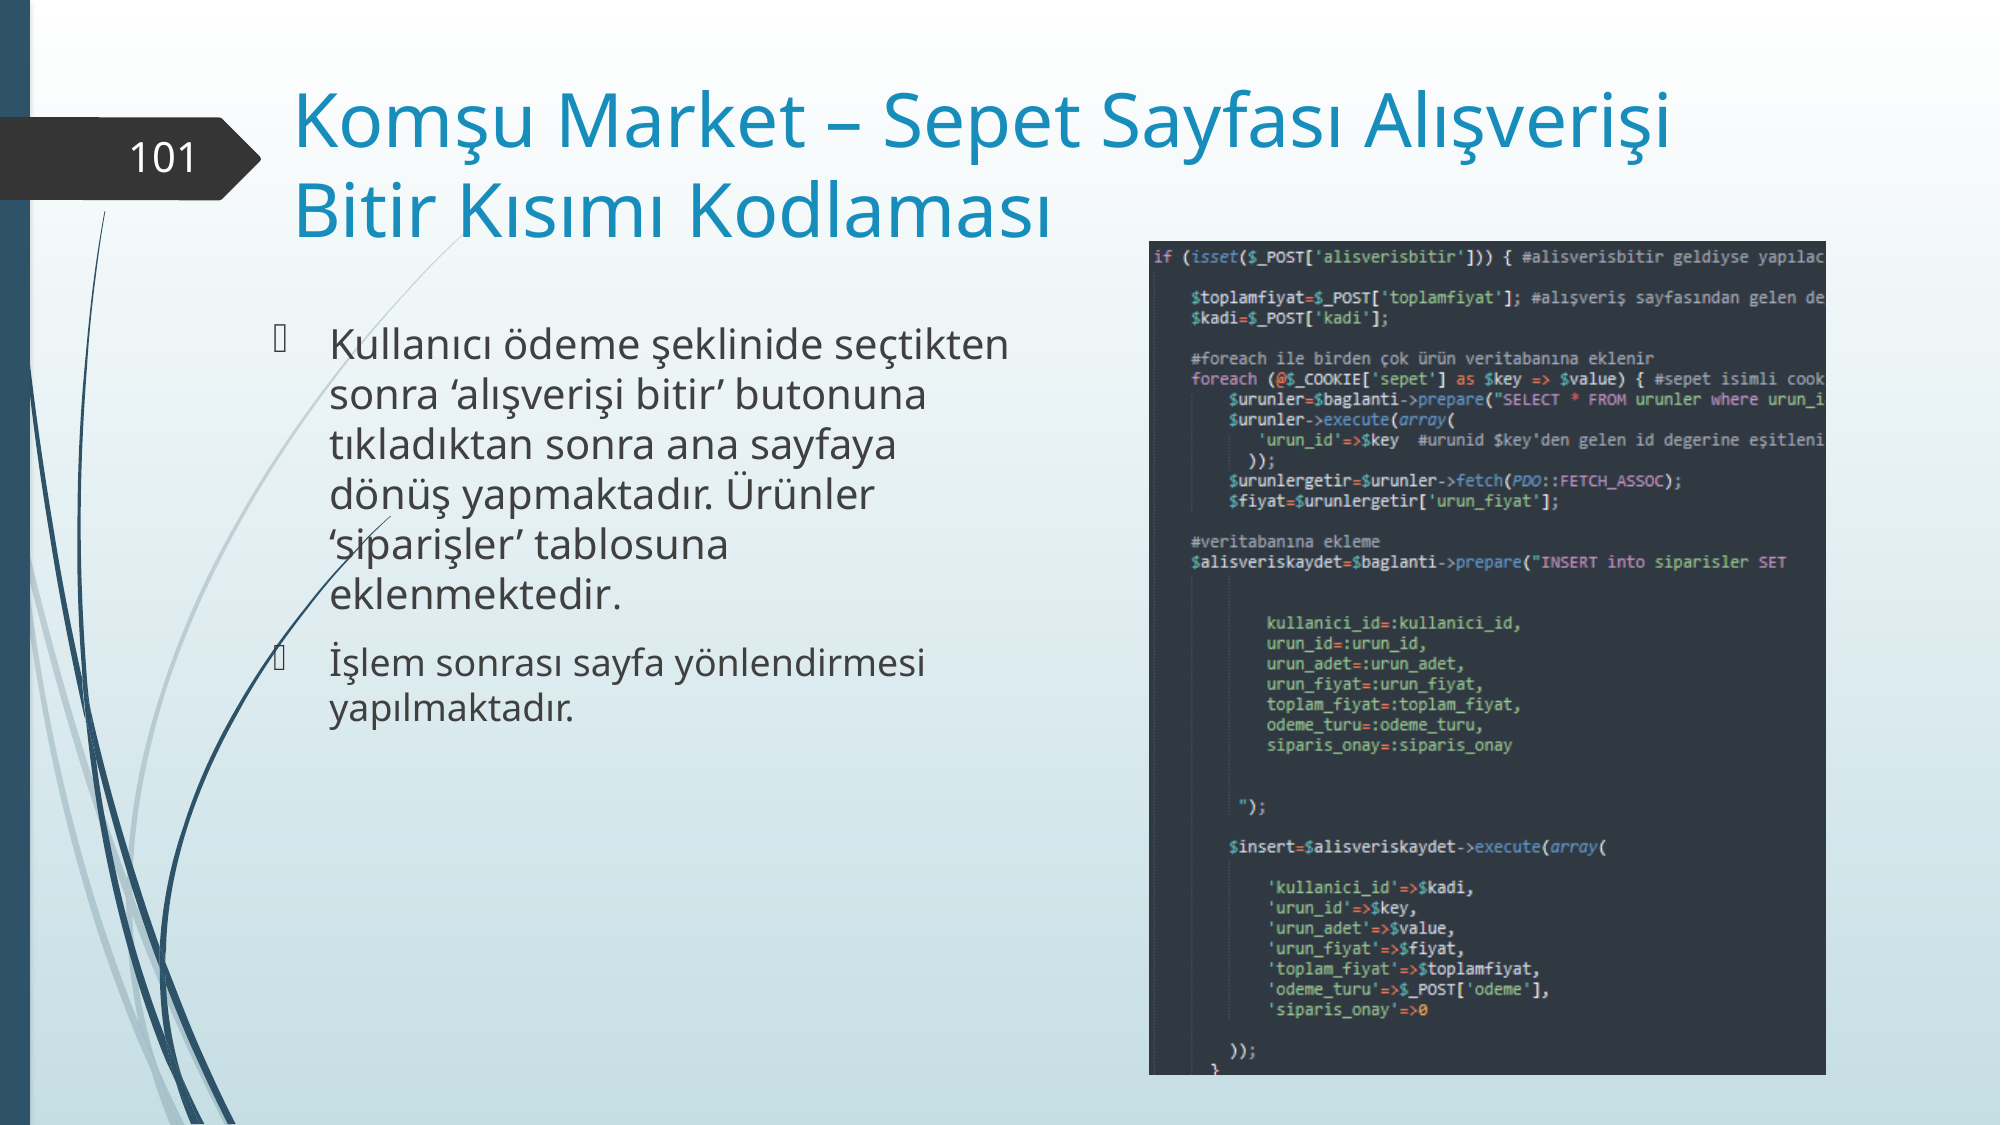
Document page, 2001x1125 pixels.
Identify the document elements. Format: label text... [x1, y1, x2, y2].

list Kullanıcı ödeme şeklinide seçtikten sonra ‘alışverişi bitir’ butonuna tıkladıktan sonra ana sayfaya dönüş yapmaktadır. Ürünler ‘siparişler’ tablosuna eklenmektedir. İşlem sonrası sayfa yönlendirmesi yapılmaktadır. [258, 310, 1031, 931]
title Komşu Market – Sepet Sayfası Alışverişi Bitir Kısımı Kodlaması [277, 64, 1836, 275]
picture [1148, 241, 1826, 1075]
slide_number 101 [87, 129, 216, 190]
